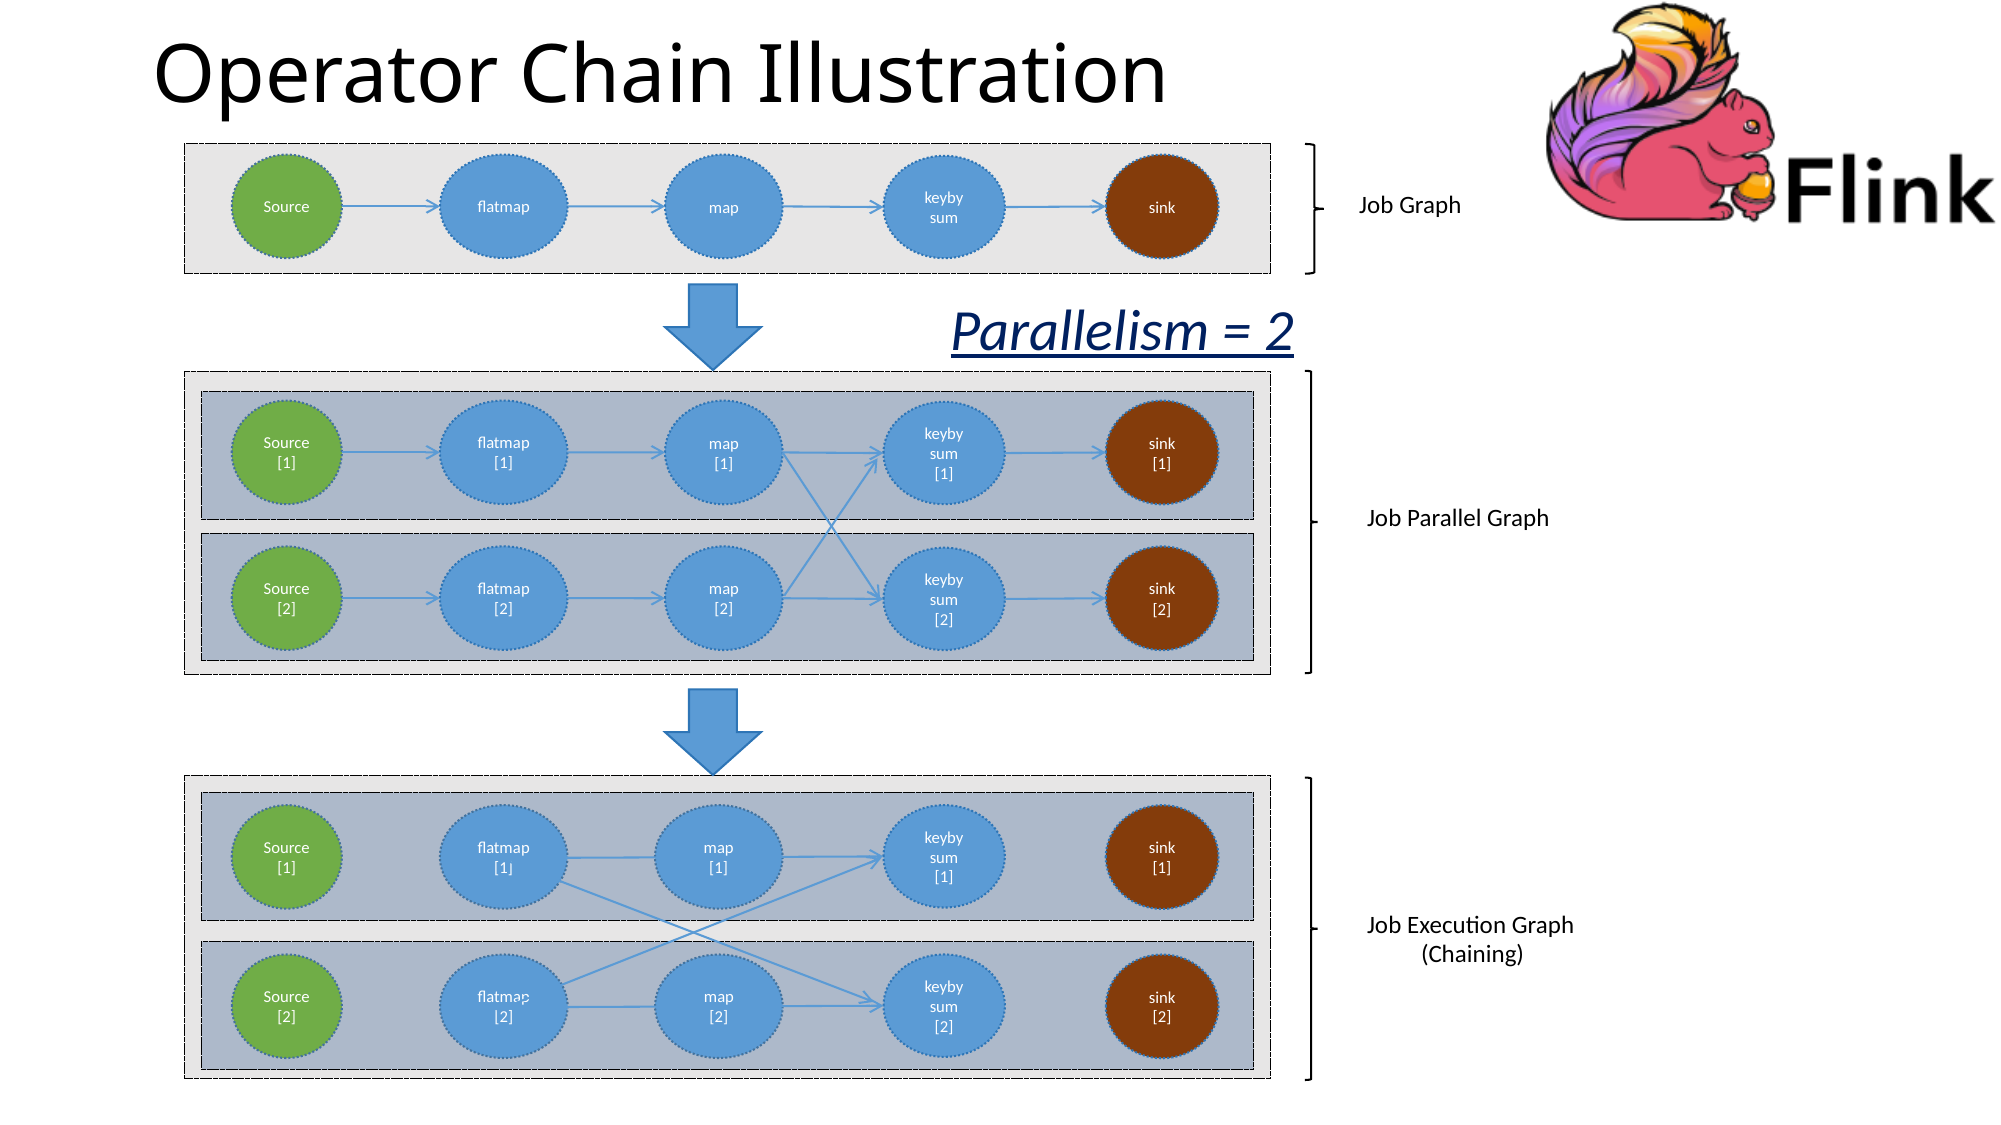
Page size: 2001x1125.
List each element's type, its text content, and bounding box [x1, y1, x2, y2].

text_box map [2] [664, 545, 784, 652]
text_box Job Execution Graph (Chaining) [1352, 900, 1594, 983]
text_box keyby sum [2] [882, 546, 1006, 652]
text_box keyby sum [882, 154, 1006, 260]
text_box map [2] [654, 1011, 784, 1060]
text_box [201, 792, 1254, 921]
text_box Source [2] [230, 953, 343, 1060]
text_box flatmap [2] [438, 545, 569, 651]
text_box Job Graph [1344, 181, 1520, 226]
text_box flatmap [2] [438, 953, 569, 1060]
text_box flatmap [1] [438, 399, 569, 506]
text_box [184, 775, 1271, 1079]
text_box flatmap [439, 153, 569, 260]
text_box sink [1] [1104, 804, 1220, 910]
text_box keyby sum [1] [882, 400, 1006, 506]
picture [1545, 0, 2000, 235]
text_box [1304, 776, 1318, 1082]
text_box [784, 458, 878, 596]
text_box [662, 283, 764, 372]
text_box map [1] [664, 399, 784, 506]
text_box sink [2] [1104, 545, 1220, 652]
text_box Parallelism = 2 [857, 284, 1388, 361]
text_box [201, 391, 1254, 520]
title Operator Chain Illustration [137, 24, 1520, 128]
text_box map [1] [653, 804, 784, 856]
text_box flatmap [1] [438, 804, 569, 910]
text_box sink [2] [1104, 953, 1220, 1060]
text_box [184, 143, 1271, 274]
text_box [201, 941, 1254, 1070]
text_box [1304, 369, 1318, 675]
text_box sink [1] [1104, 399, 1220, 506]
text_box [662, 688, 764, 777]
text_box map [664, 153, 784, 260]
text_box Source [1] [230, 804, 343, 910]
text_box [1304, 142, 1324, 275]
text_box Source [1] [230, 399, 343, 506]
text_box sink [1104, 153, 1220, 260]
text_box [184, 371, 1271, 675]
text_box Job Parallel Graph [1352, 493, 1581, 548]
text_box [201, 533, 1254, 661]
text_box Source [230, 153, 343, 260]
text_box keyby sum [2] [882, 953, 1006, 1058]
text_box keyby sum [1] [882, 804, 1006, 909]
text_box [496, 857, 882, 1011]
text_box Source [2] [230, 545, 343, 651]
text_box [782, 452, 881, 600]
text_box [496, 856, 874, 1002]
